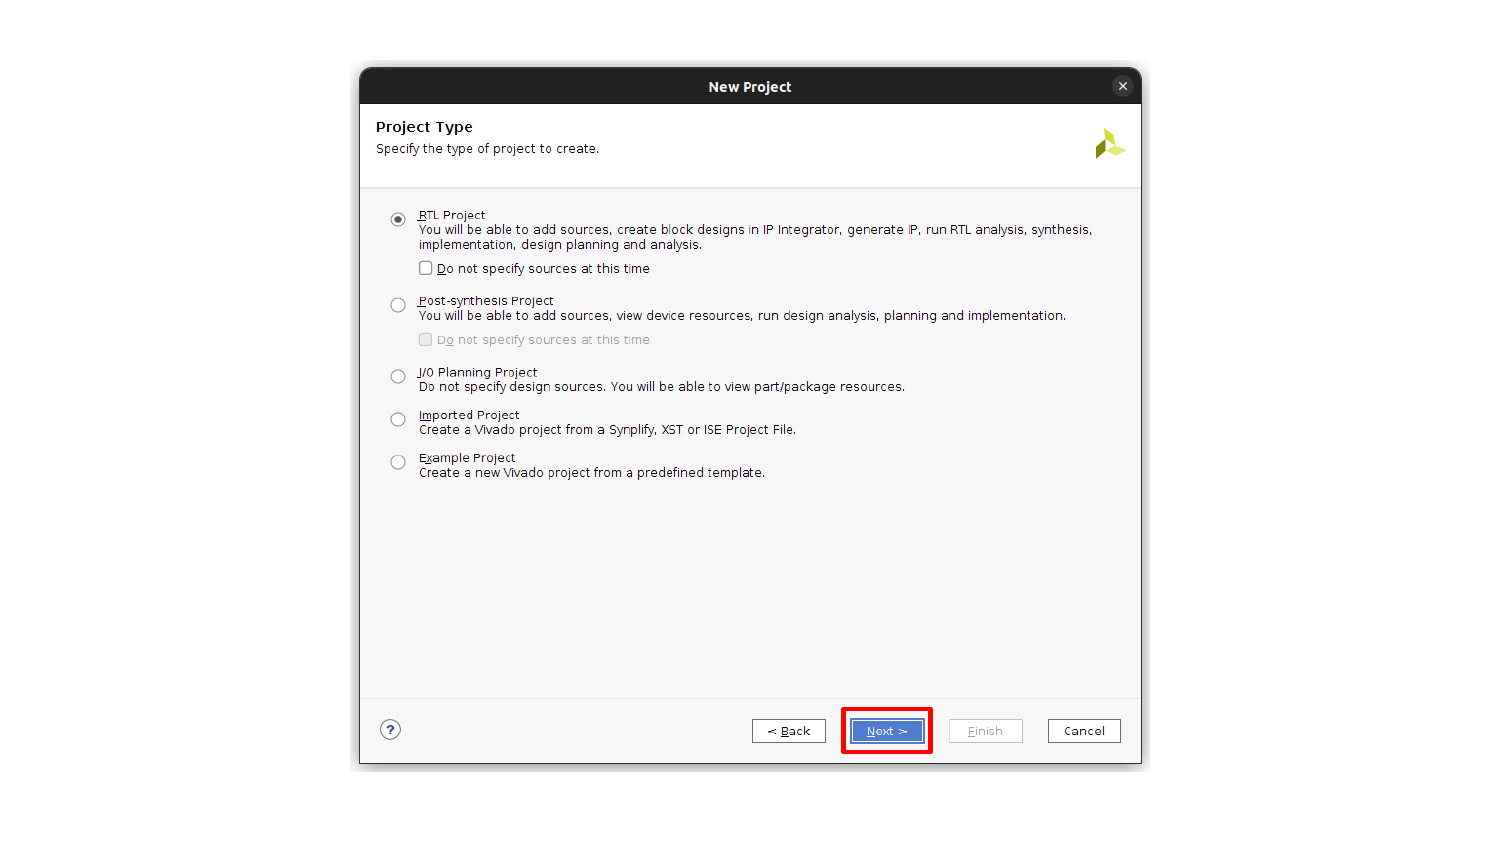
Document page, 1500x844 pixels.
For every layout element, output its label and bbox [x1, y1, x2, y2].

picture [350, 60, 1150, 772]
